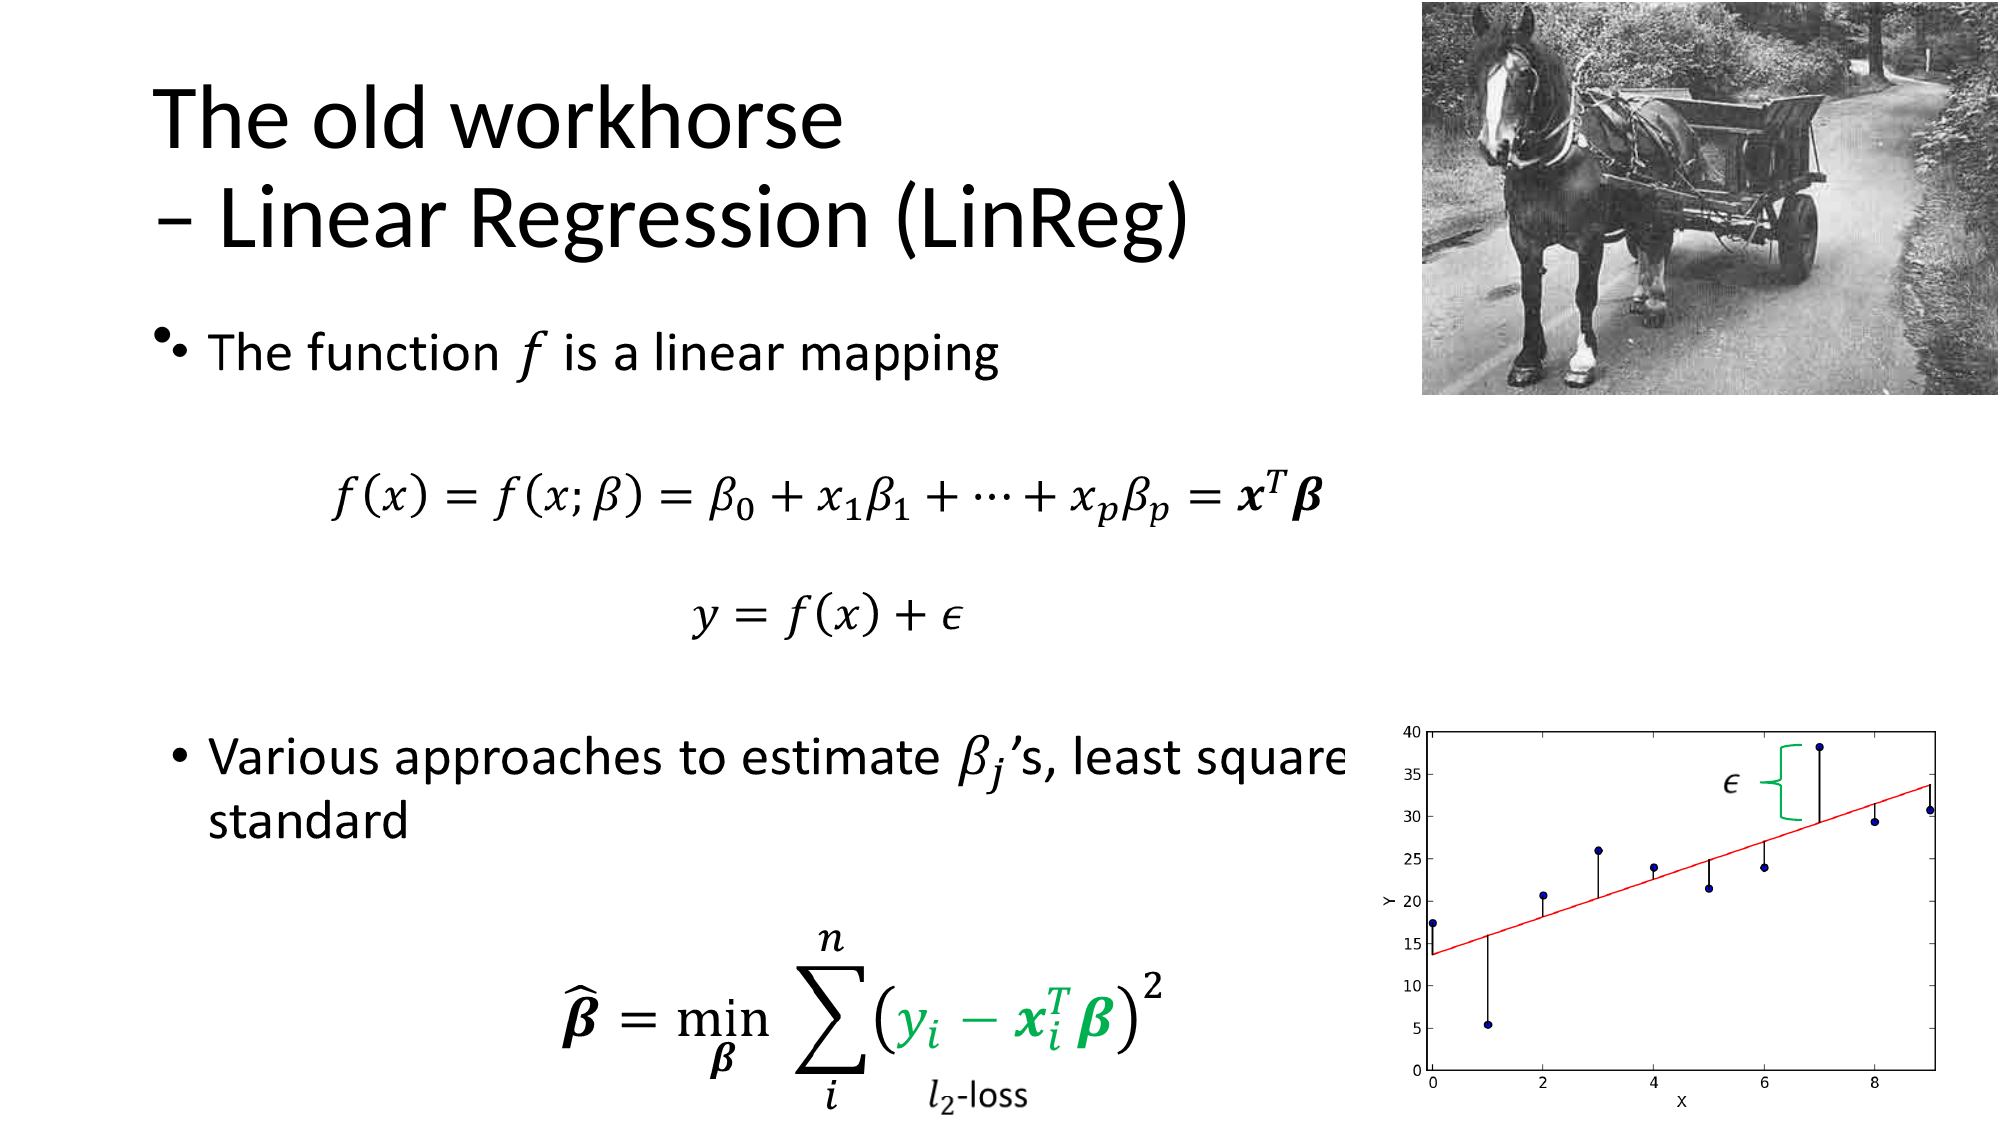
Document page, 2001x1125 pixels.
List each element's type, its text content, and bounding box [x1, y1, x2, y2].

text_box [912, 1063, 1043, 1125]
list [137, 299, 1575, 1125]
title The old workhorse – Linear Regression (LinReg) [137, 59, 1417, 278]
picture [1422, 1, 1999, 395]
picture [1345, 688, 2000, 1125]
